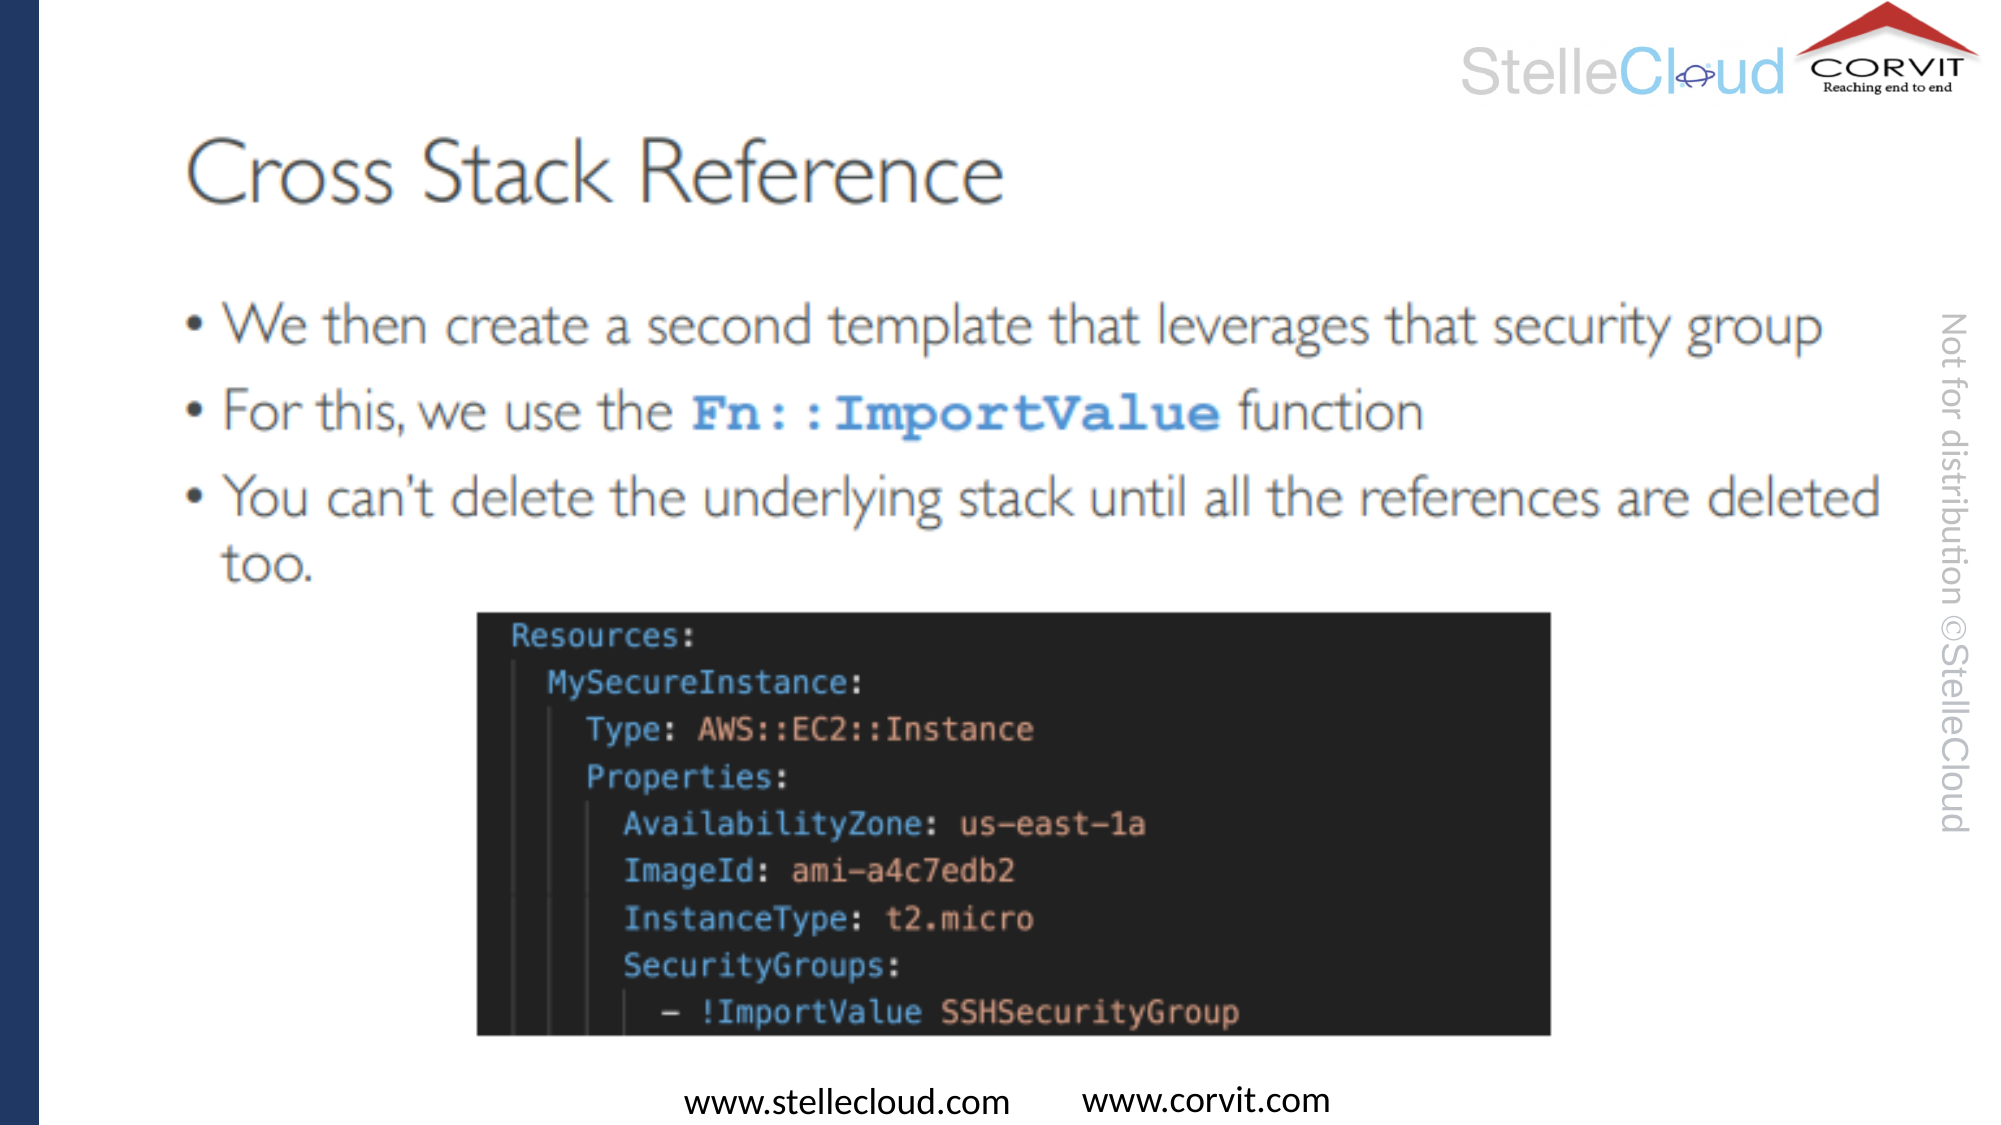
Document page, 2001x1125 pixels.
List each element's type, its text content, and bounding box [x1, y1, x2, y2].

picture [145, 0, 1988, 1047]
text_box www.stellecloud.com [669, 1069, 1027, 1125]
text_box Not for distribution ⒸStelleCloud [1927, 297, 1988, 1125]
text_box www.corvit.com [1067, 1067, 1347, 1125]
